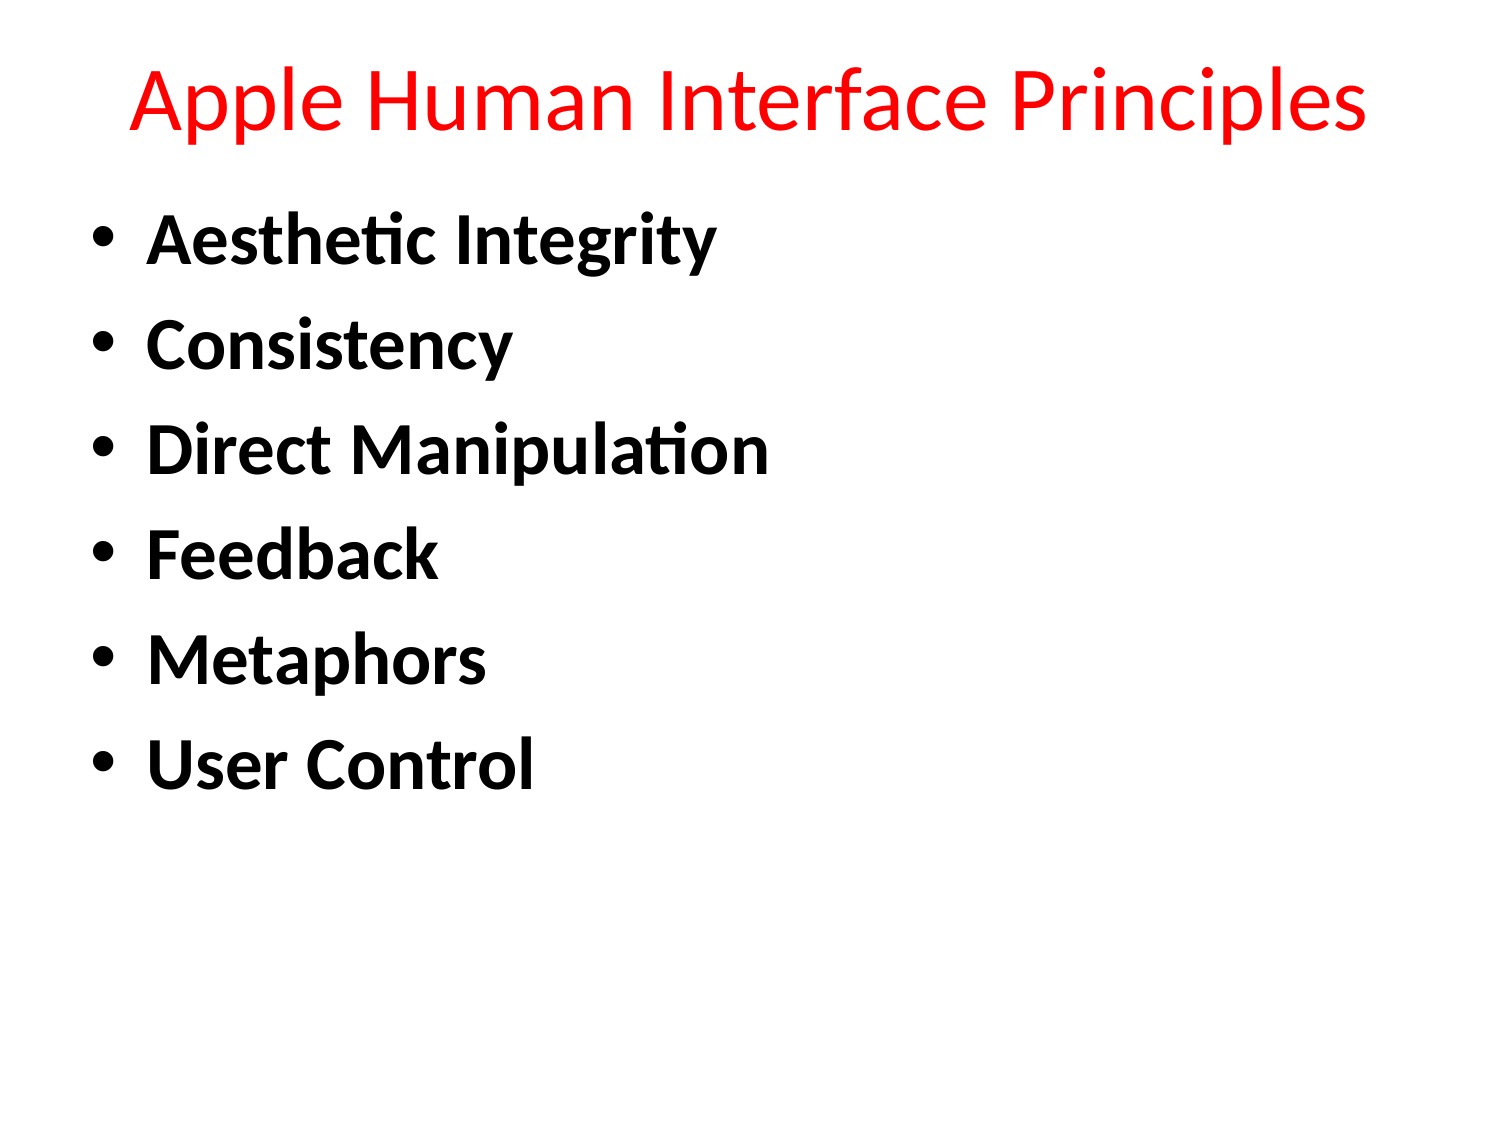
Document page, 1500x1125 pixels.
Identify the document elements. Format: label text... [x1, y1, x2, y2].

title Apple Human Interface Principles [75, 0, 1425, 182]
list Aesthetic Integrity Consistency Direct Manipulation Feedback Metaphors User Control [75, 182, 1425, 1038]
